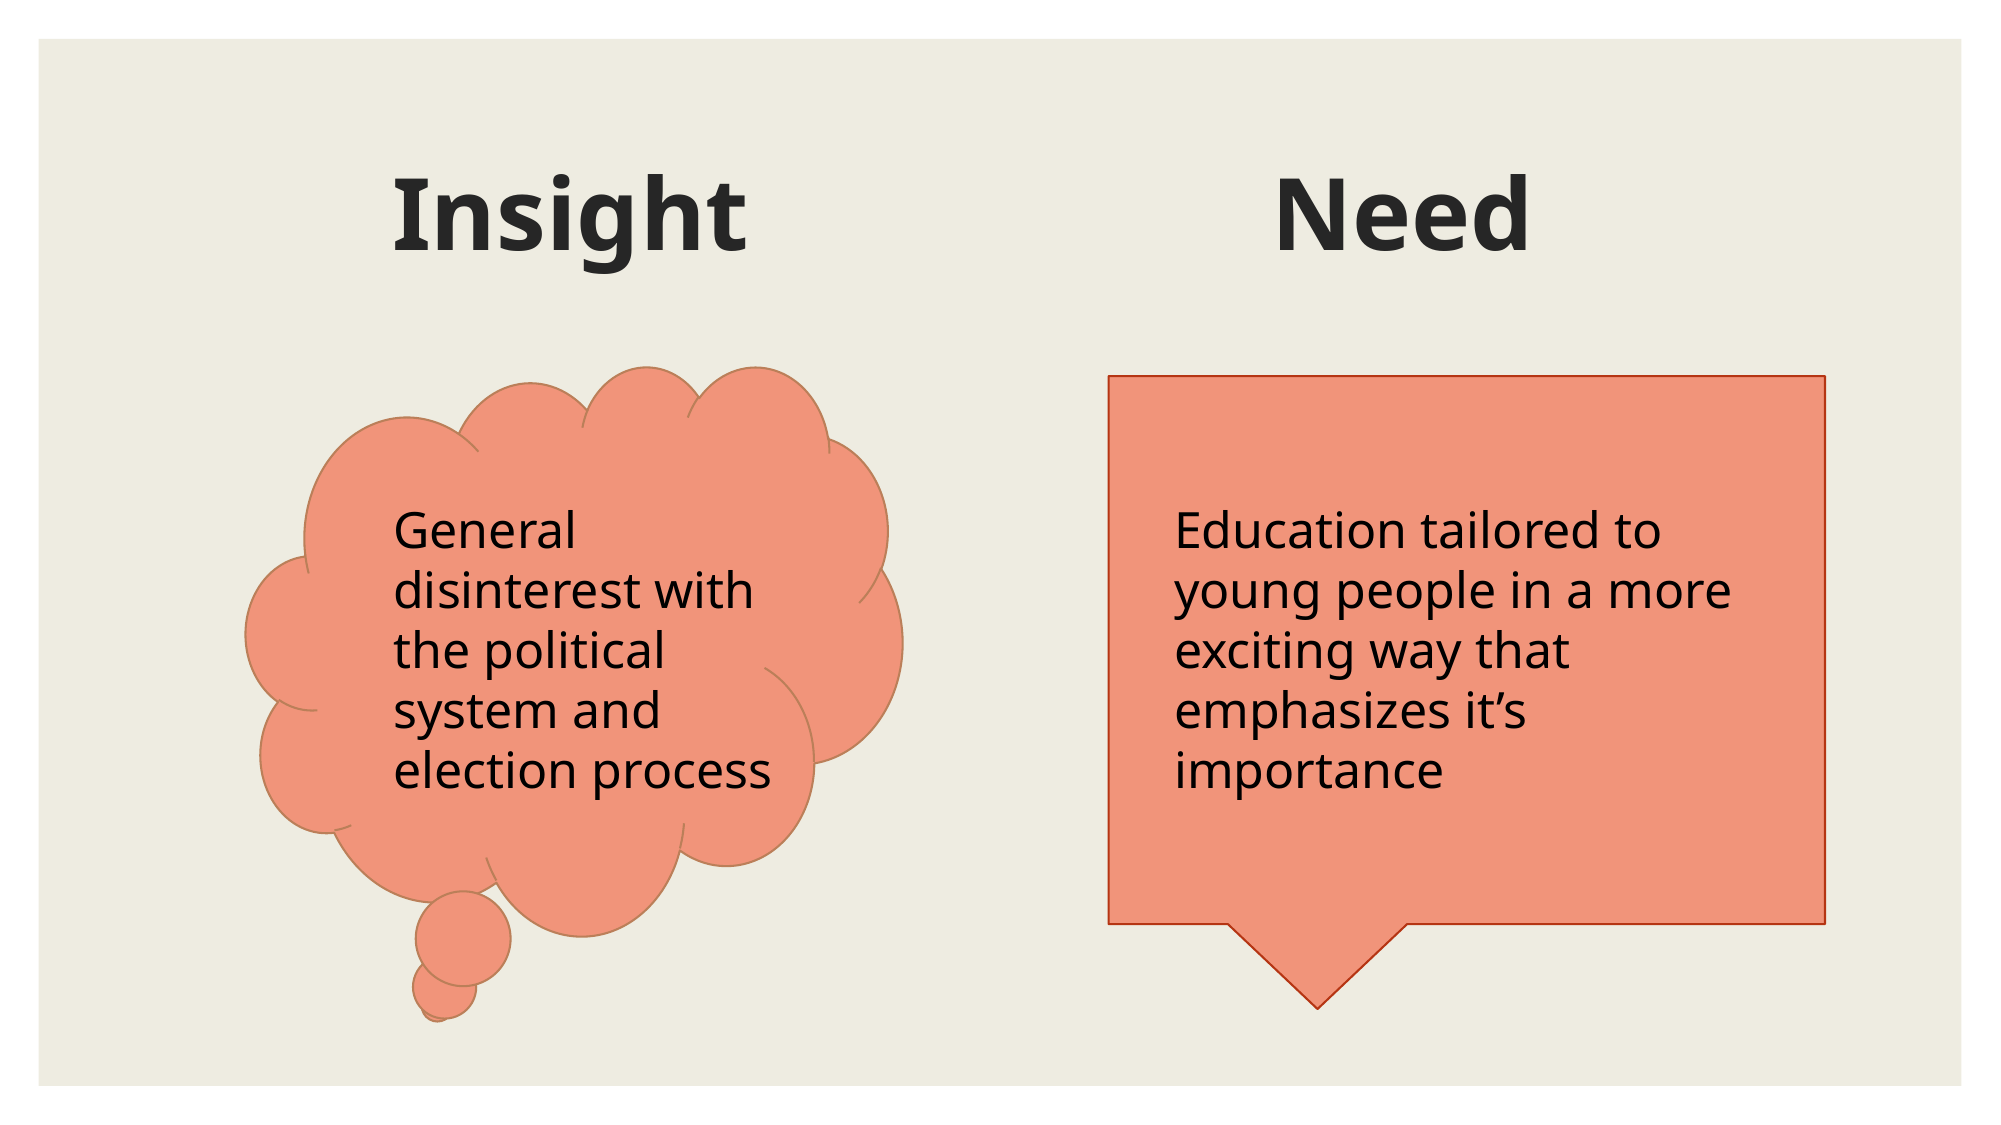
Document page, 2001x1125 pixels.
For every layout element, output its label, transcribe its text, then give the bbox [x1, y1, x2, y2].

text_box [244, 366, 904, 1023]
text_box General disinterest with the political system and election process [378, 491, 822, 806]
title Insight Need [174, 105, 1825, 331]
text_box Education tailored to young people in a more exciting way that emphasizes it’s importance [1159, 491, 1775, 806]
text_box [1107, 375, 1827, 1010]
